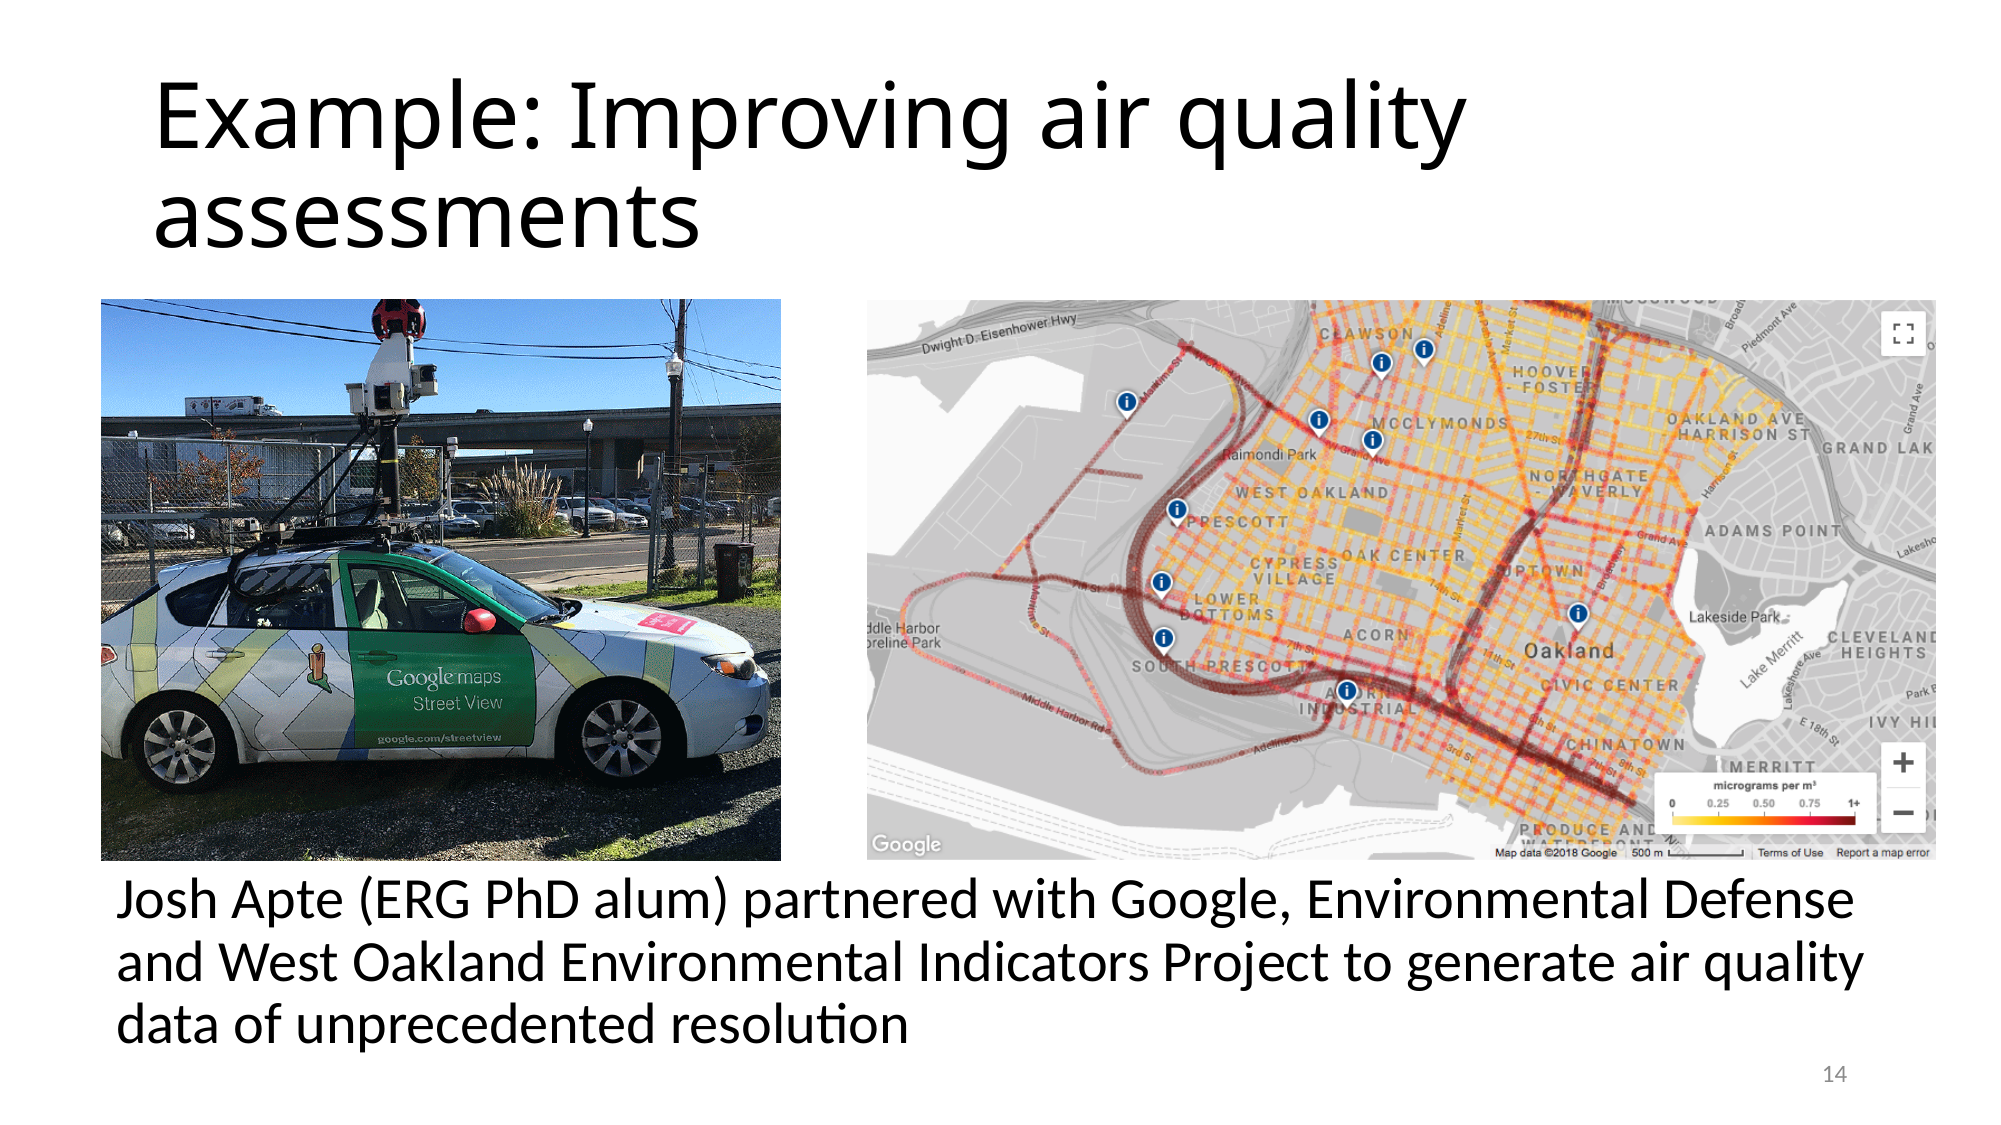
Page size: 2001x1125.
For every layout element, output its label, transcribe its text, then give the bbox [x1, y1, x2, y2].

slide_number 14 [1412, 1042, 1863, 1103]
title Example: Improving air quality assessments [137, 59, 1863, 278]
picture [867, 299, 1936, 861]
picture [101, 299, 781, 861]
list Josh Apte (ERG PhD alum) partnered with Google, Environmental Defense and West Oakland Environmental Indicators Project to generate air quality data of unprecedented resolution [101, 860, 1952, 1087]
